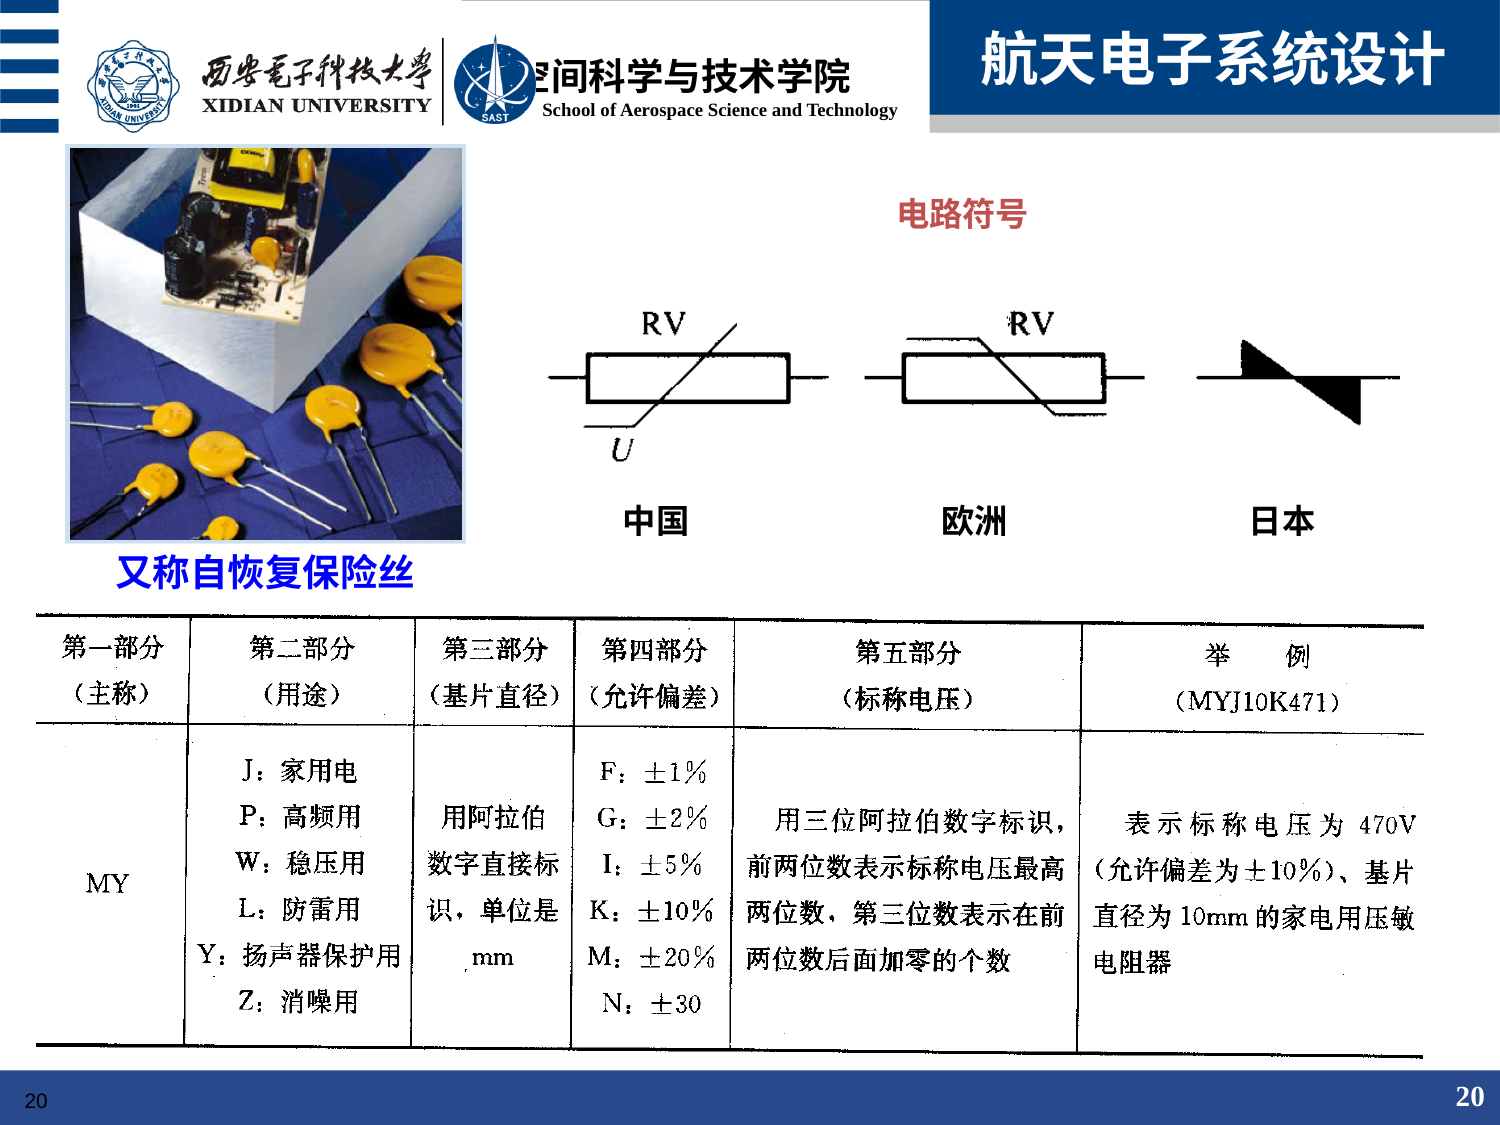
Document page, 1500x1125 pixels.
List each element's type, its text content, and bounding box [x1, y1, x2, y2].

picture [0, 0, 1500, 1070]
footer 20 [0, 1076, 84, 1124]
text_box 欧洲 [926, 493, 1093, 548]
text_box 日本 [1234, 493, 1400, 548]
text_box 航天电子系统设计 [927, 0, 1500, 114]
text_box 又称自恢复保险丝 [100, 553, 431, 602]
text_box 中国 [608, 493, 774, 548]
text_box 电路符号 [844, 185, 1081, 241]
